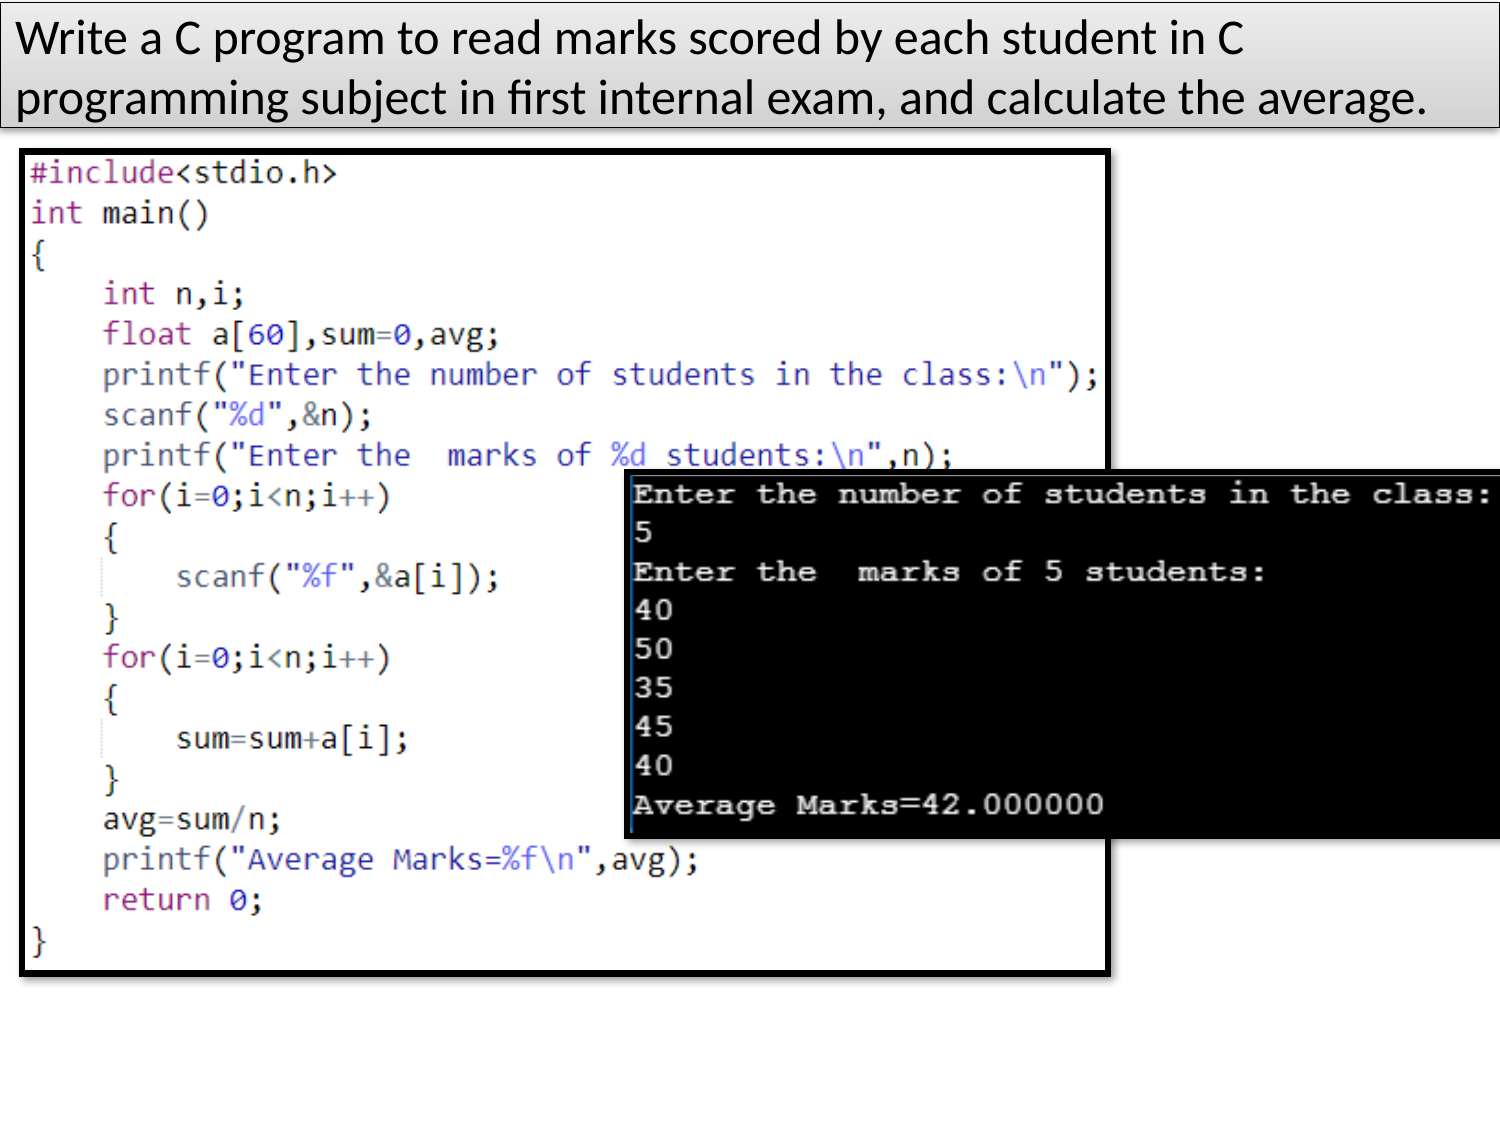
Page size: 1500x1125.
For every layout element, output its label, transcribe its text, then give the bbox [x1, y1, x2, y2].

title Write a C program to read marks scored by each student in C programming subject in first internal exam, and calculate the average. [0, 2, 1500, 128]
picture [24, 154, 1500, 971]
